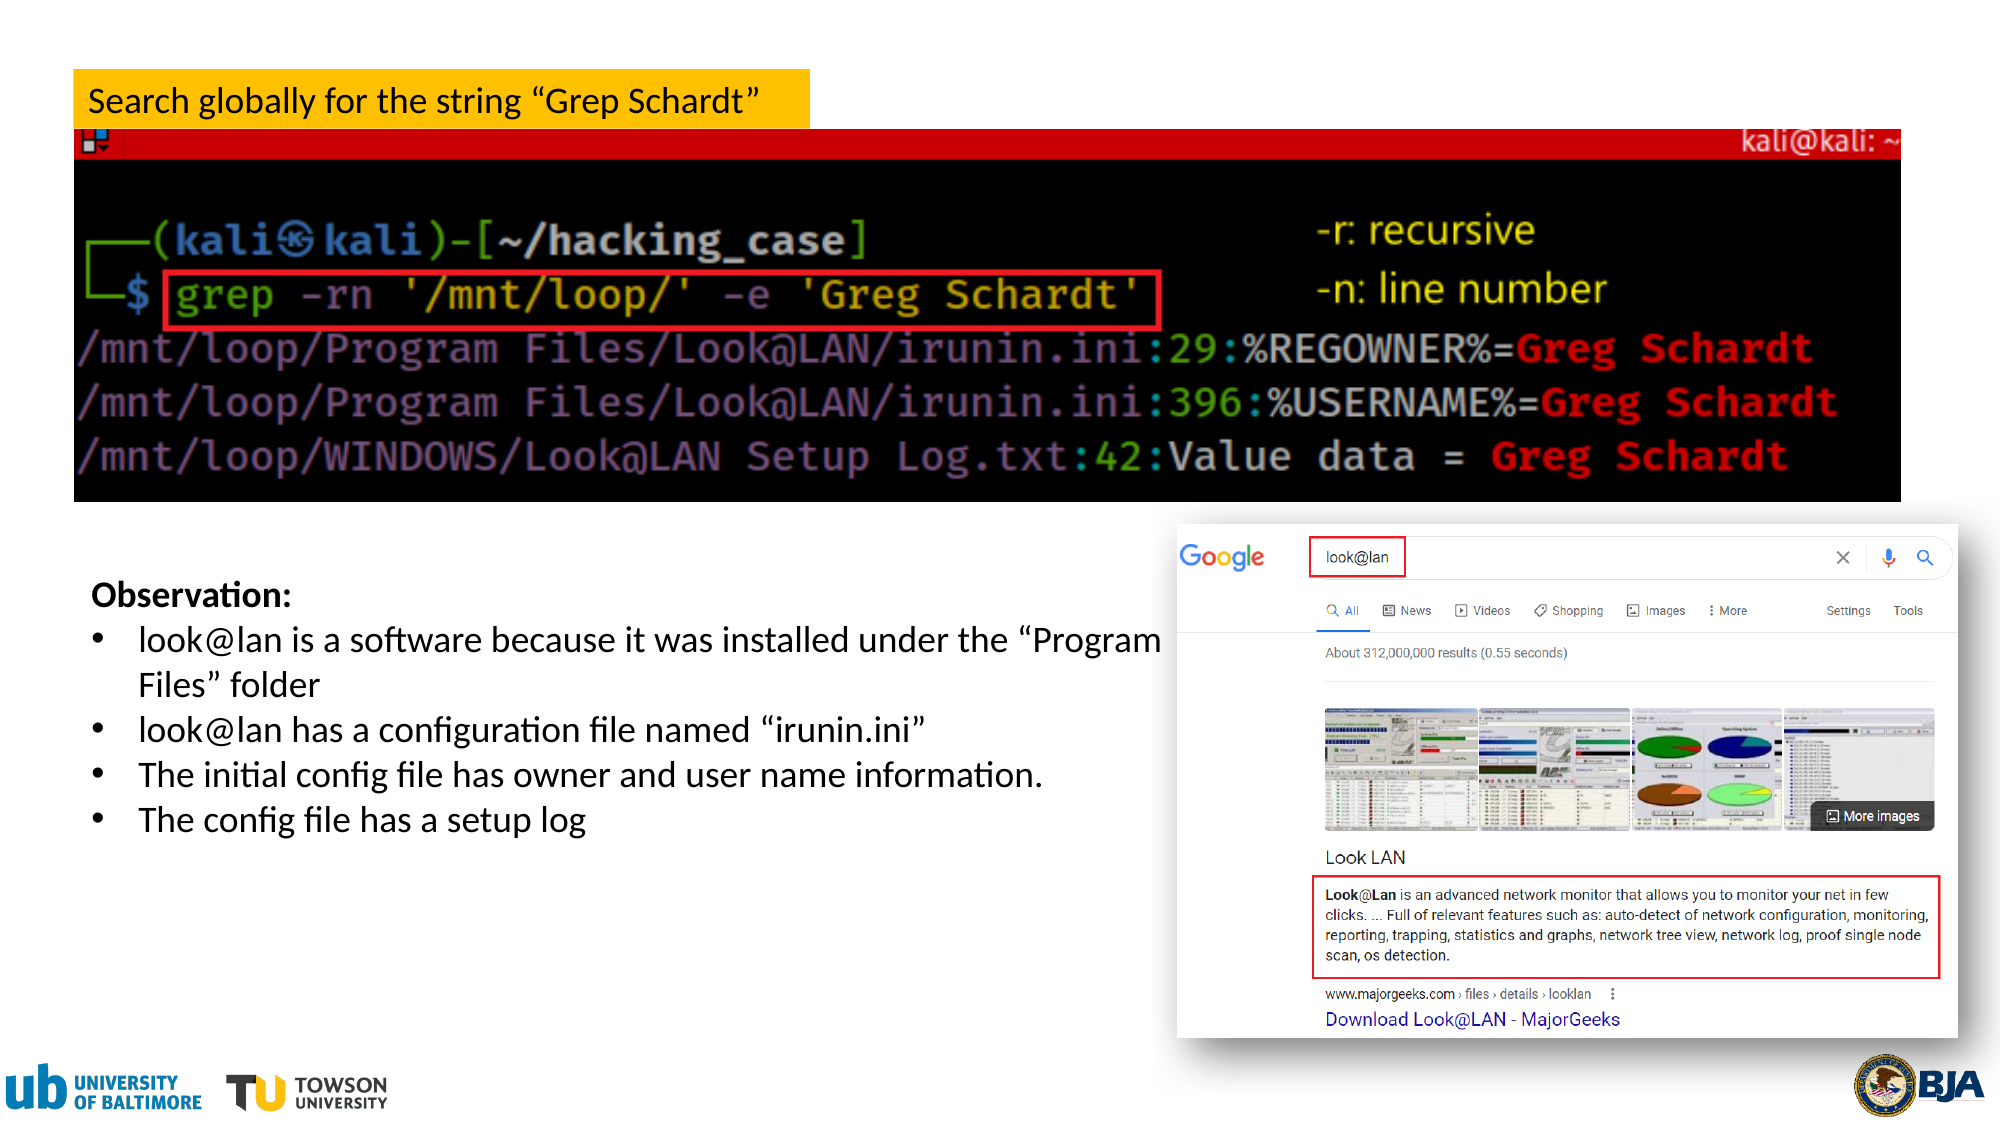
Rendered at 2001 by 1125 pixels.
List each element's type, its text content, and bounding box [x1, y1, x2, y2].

picture [1177, 524, 1958, 1038]
text_box Search globally for the string “Grep Schardt” [73, 69, 810, 129]
picture [0, 1031, 407, 1125]
picture [74, 129, 1901, 502]
picture [1854, 1054, 1986, 1117]
text_box Observation: look@lan is a software because it was installed under the “Program Files” folder look@lan has a configuration file named “irunin.ini” The initial config file has owner and user name information. The config file has a setup log [76, 562, 1160, 848]
